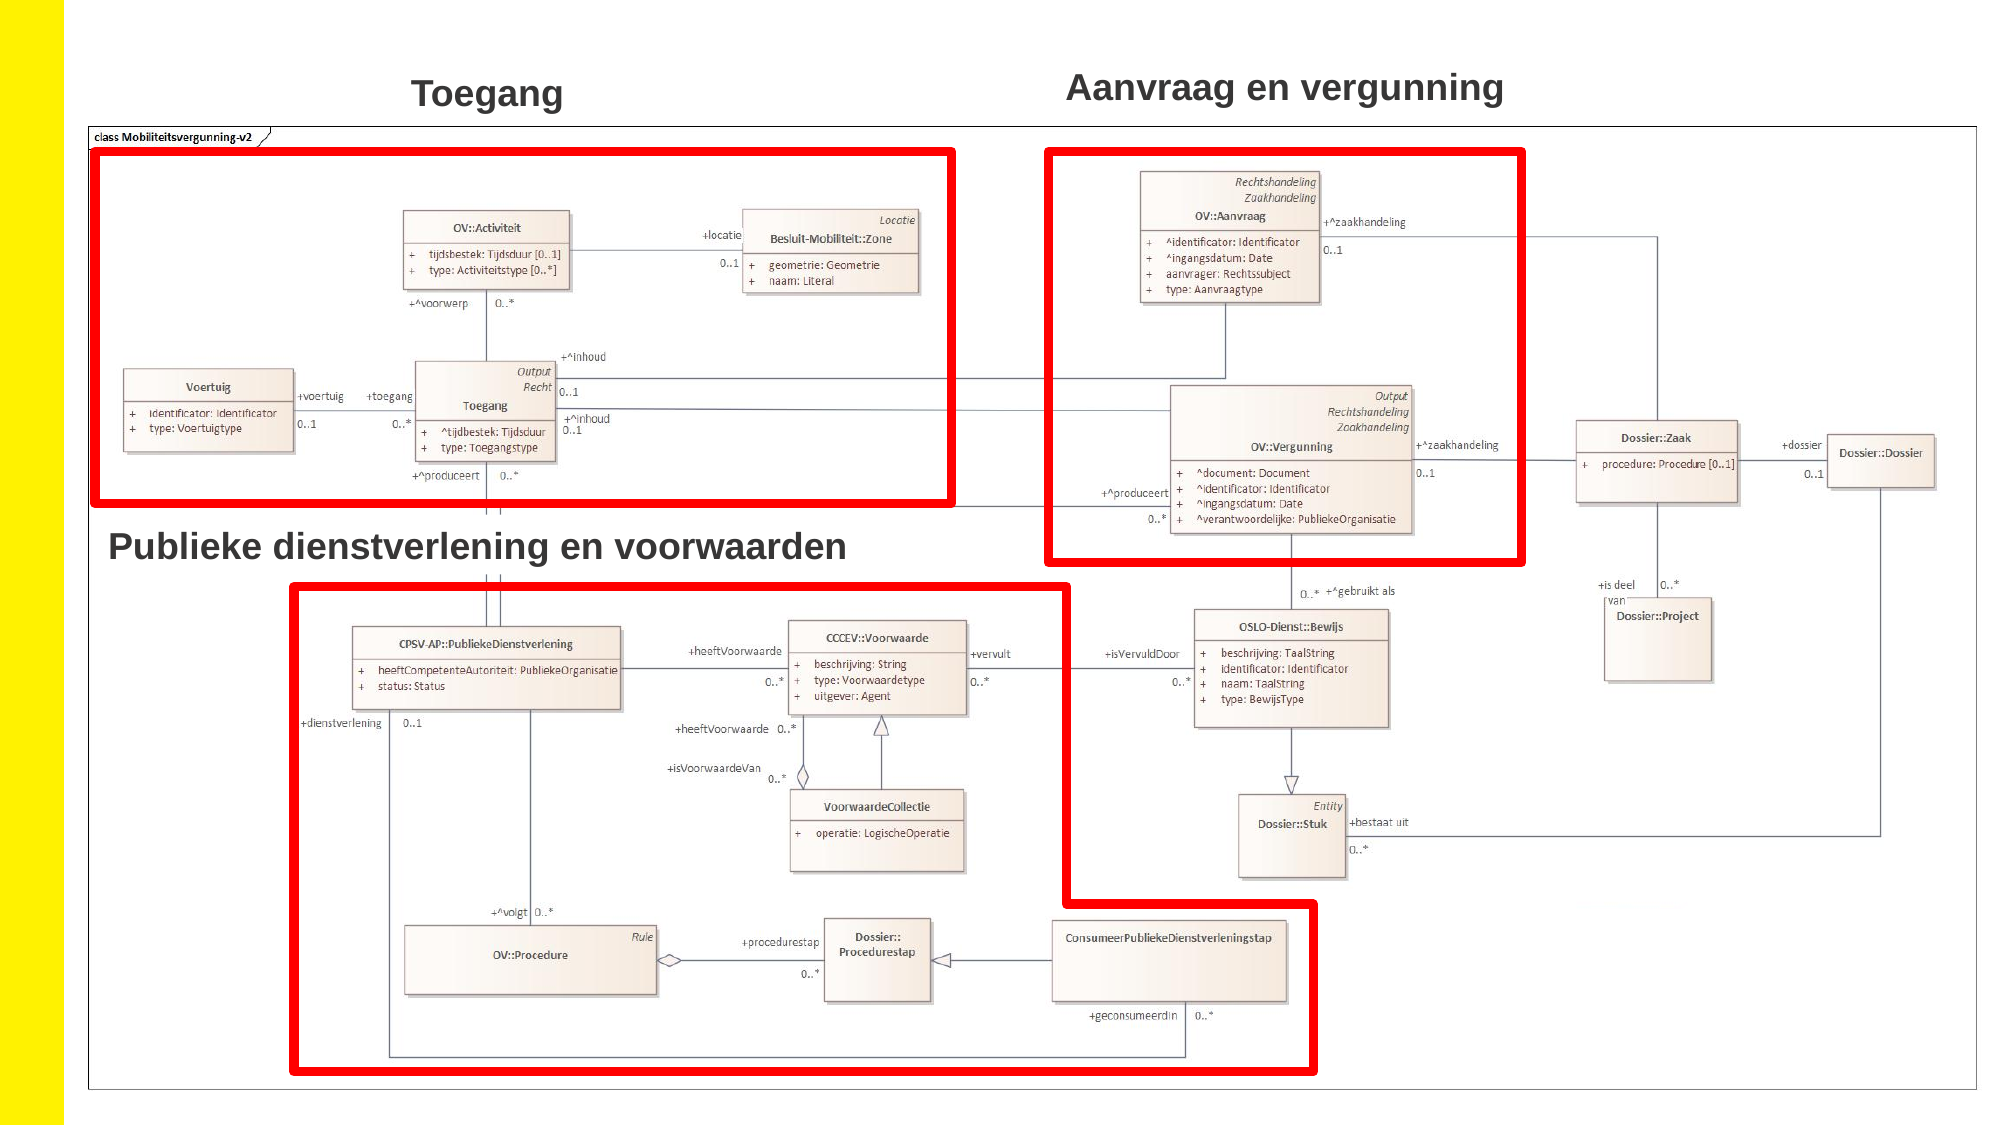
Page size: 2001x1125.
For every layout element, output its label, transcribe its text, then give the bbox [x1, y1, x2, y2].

picture [81, 119, 1983, 1096]
text_box Toegang [396, 61, 580, 118]
text_box Aanvraag en vergunning [1050, 55, 1521, 116]
